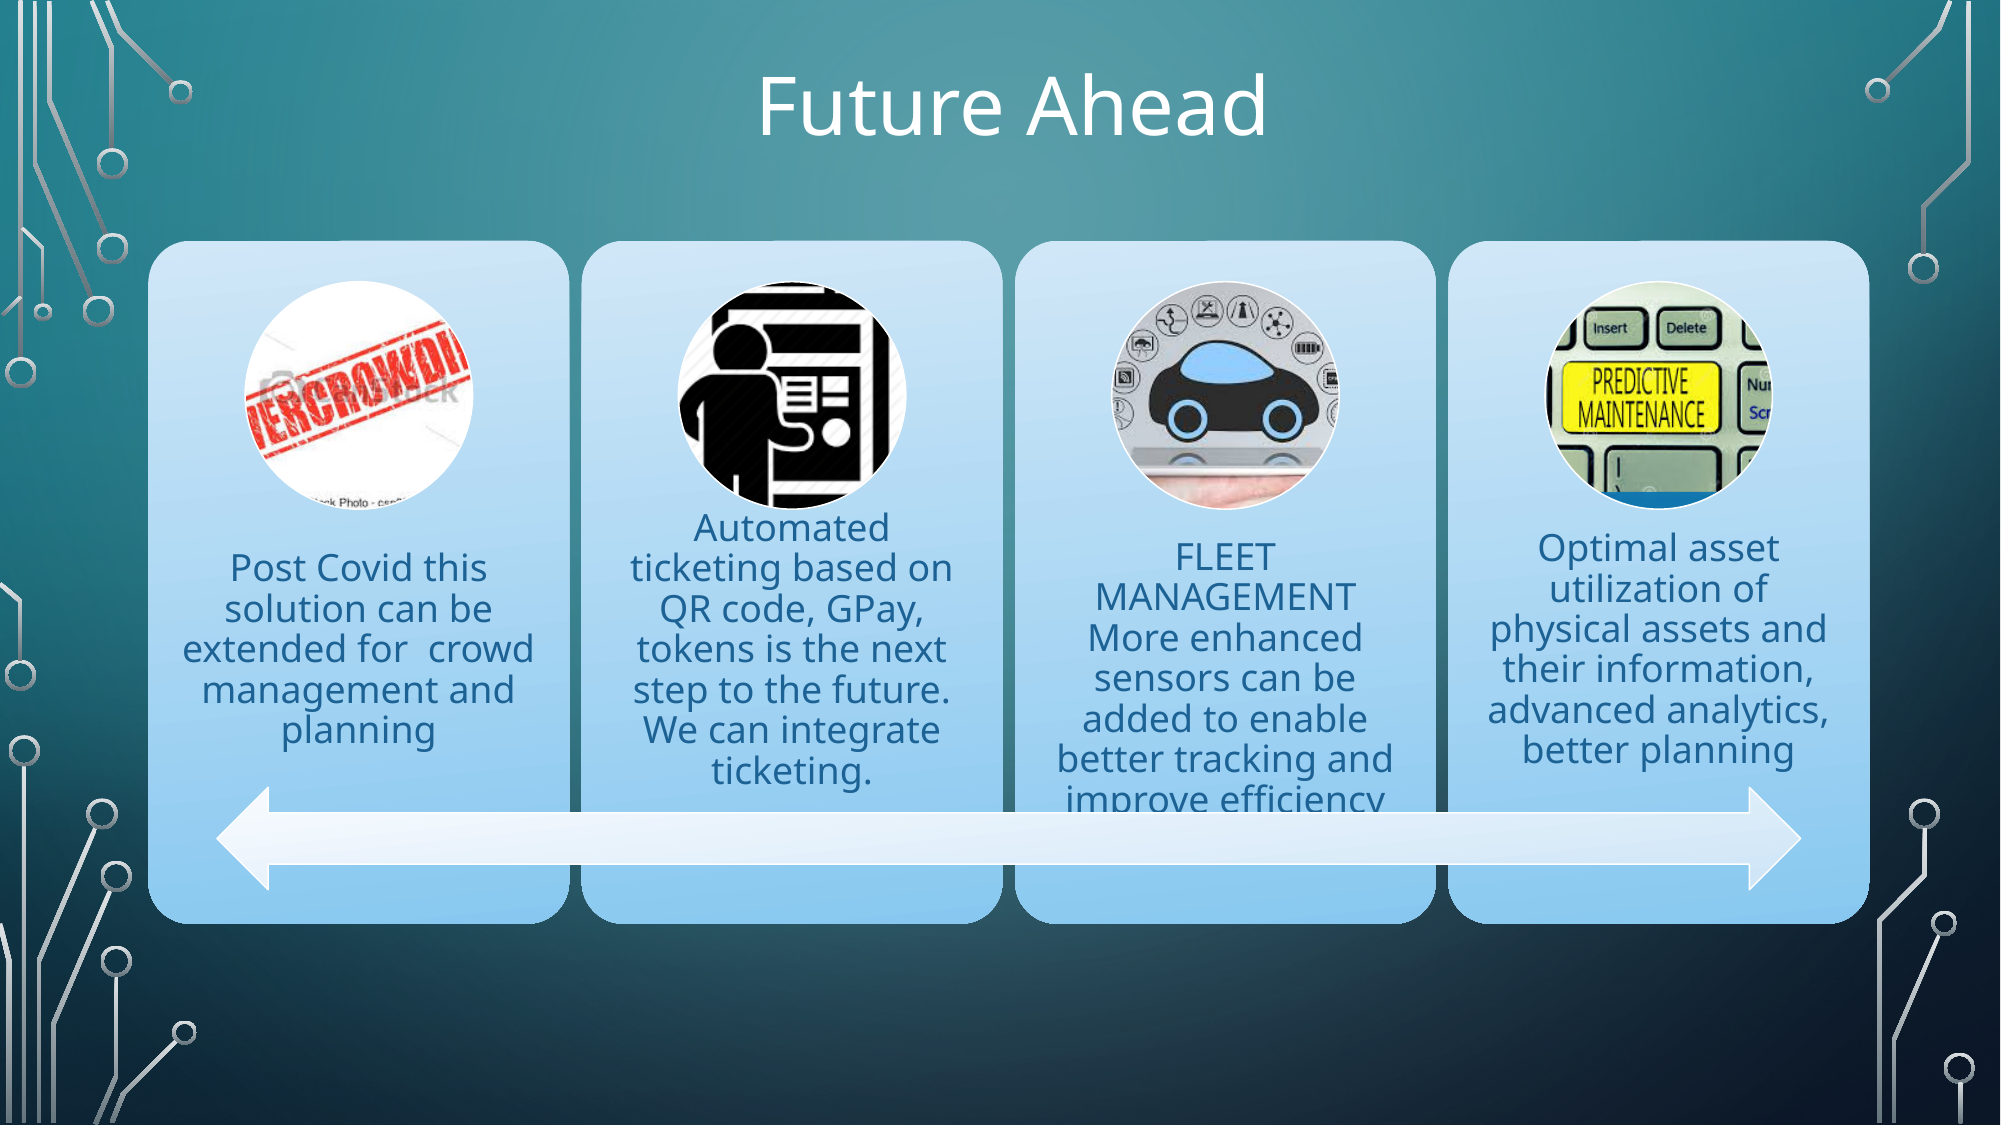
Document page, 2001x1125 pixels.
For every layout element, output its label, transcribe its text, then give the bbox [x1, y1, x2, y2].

text_box Future Ahead [345, 47, 1680, 160]
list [147, 240, 1870, 925]
